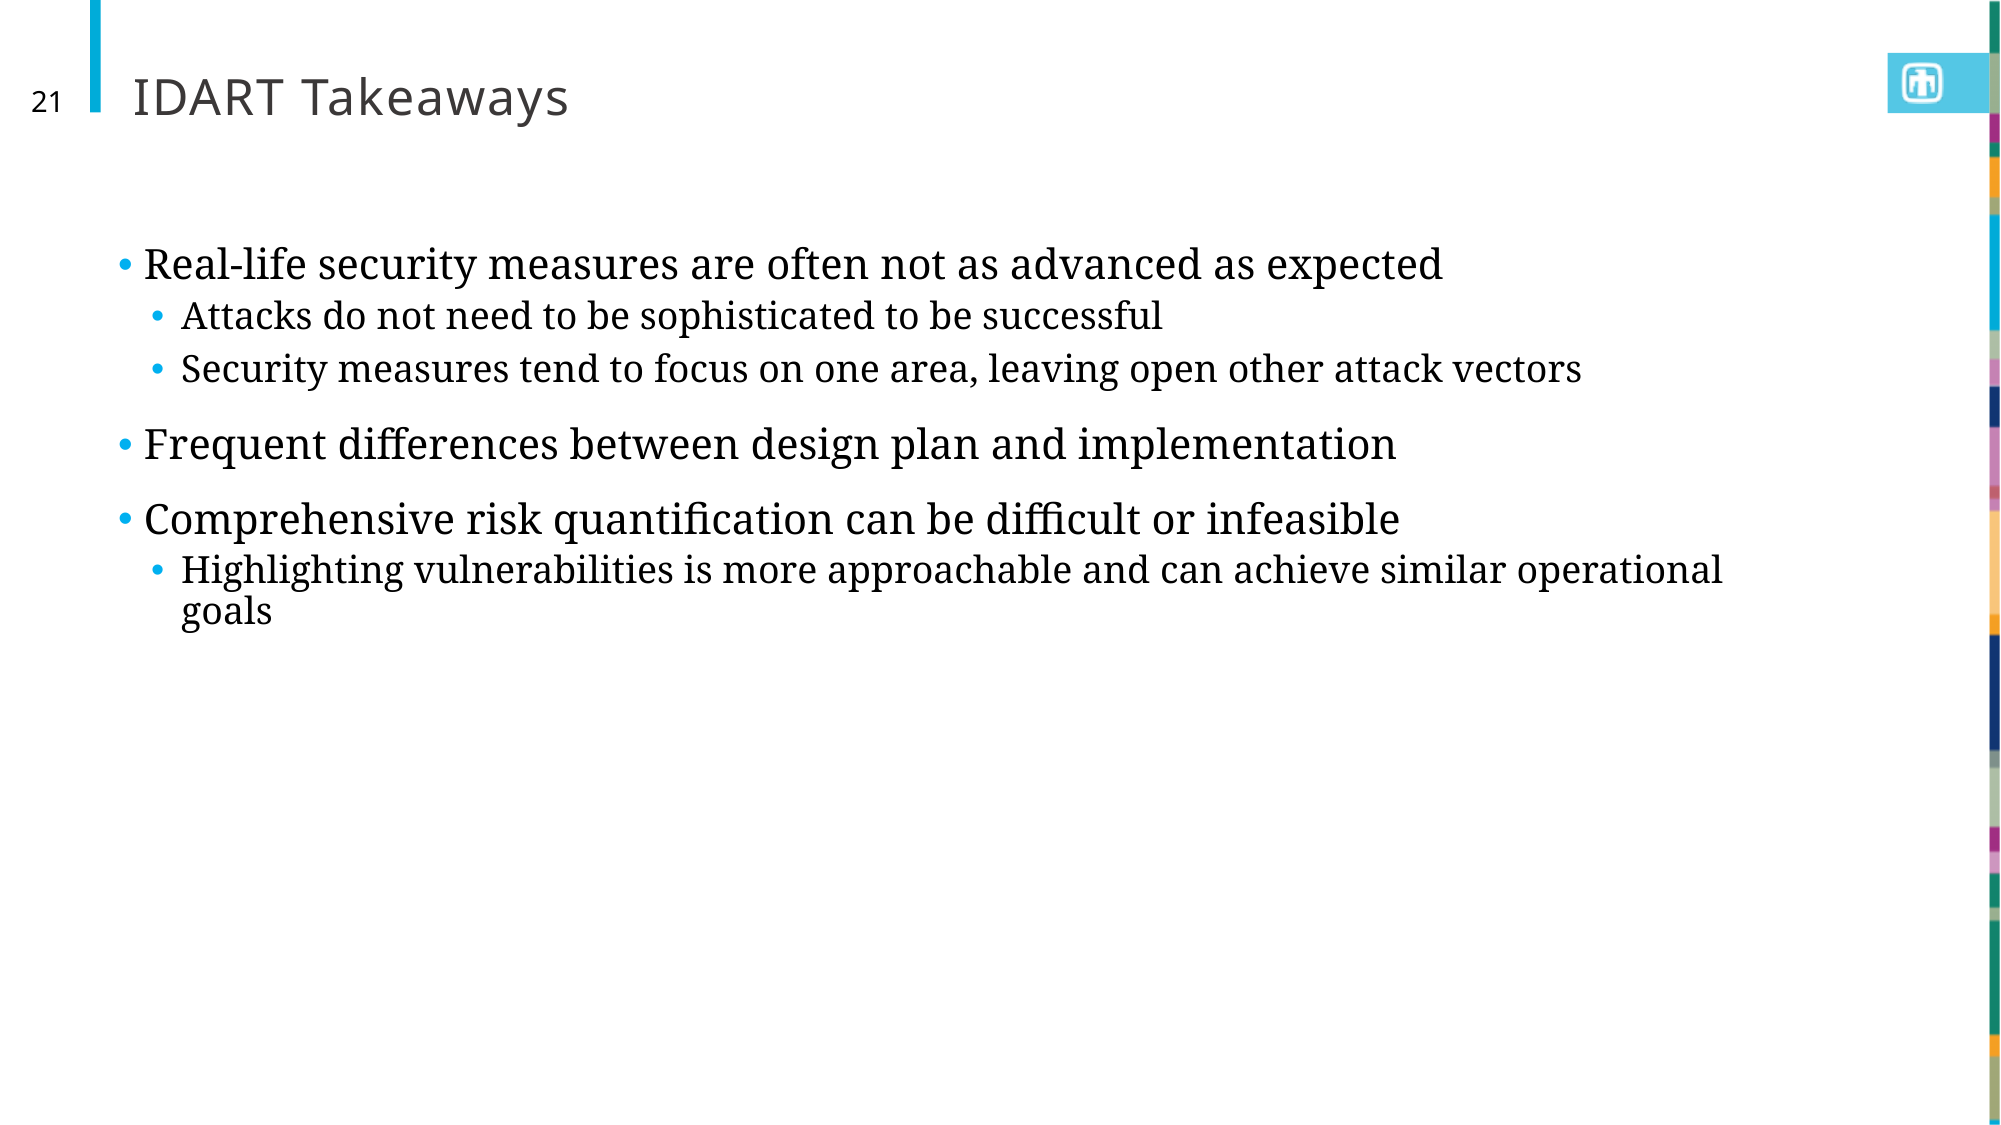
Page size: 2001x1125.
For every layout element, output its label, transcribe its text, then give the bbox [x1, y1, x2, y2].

slide_number 21 [10, 73, 80, 133]
title IDART Takeaways [118, 39, 1769, 133]
picture [1990, 1, 1999, 215]
picture [1990, 330, 1999, 1120]
picture [1901, 62, 1944, 104]
list Real-life security measures are often not as advanced as expected Attacks do not need to be sophisticated to be successful Security measures tend to focus on one area, leaving open other attack vectors Frequent differences between design plan and implementation Comprehensive risk quantification can be difficult or infeasible Highlighting vulnerabilities is more approachable and can achieve similar operational goals [118, 236, 1769, 779]
